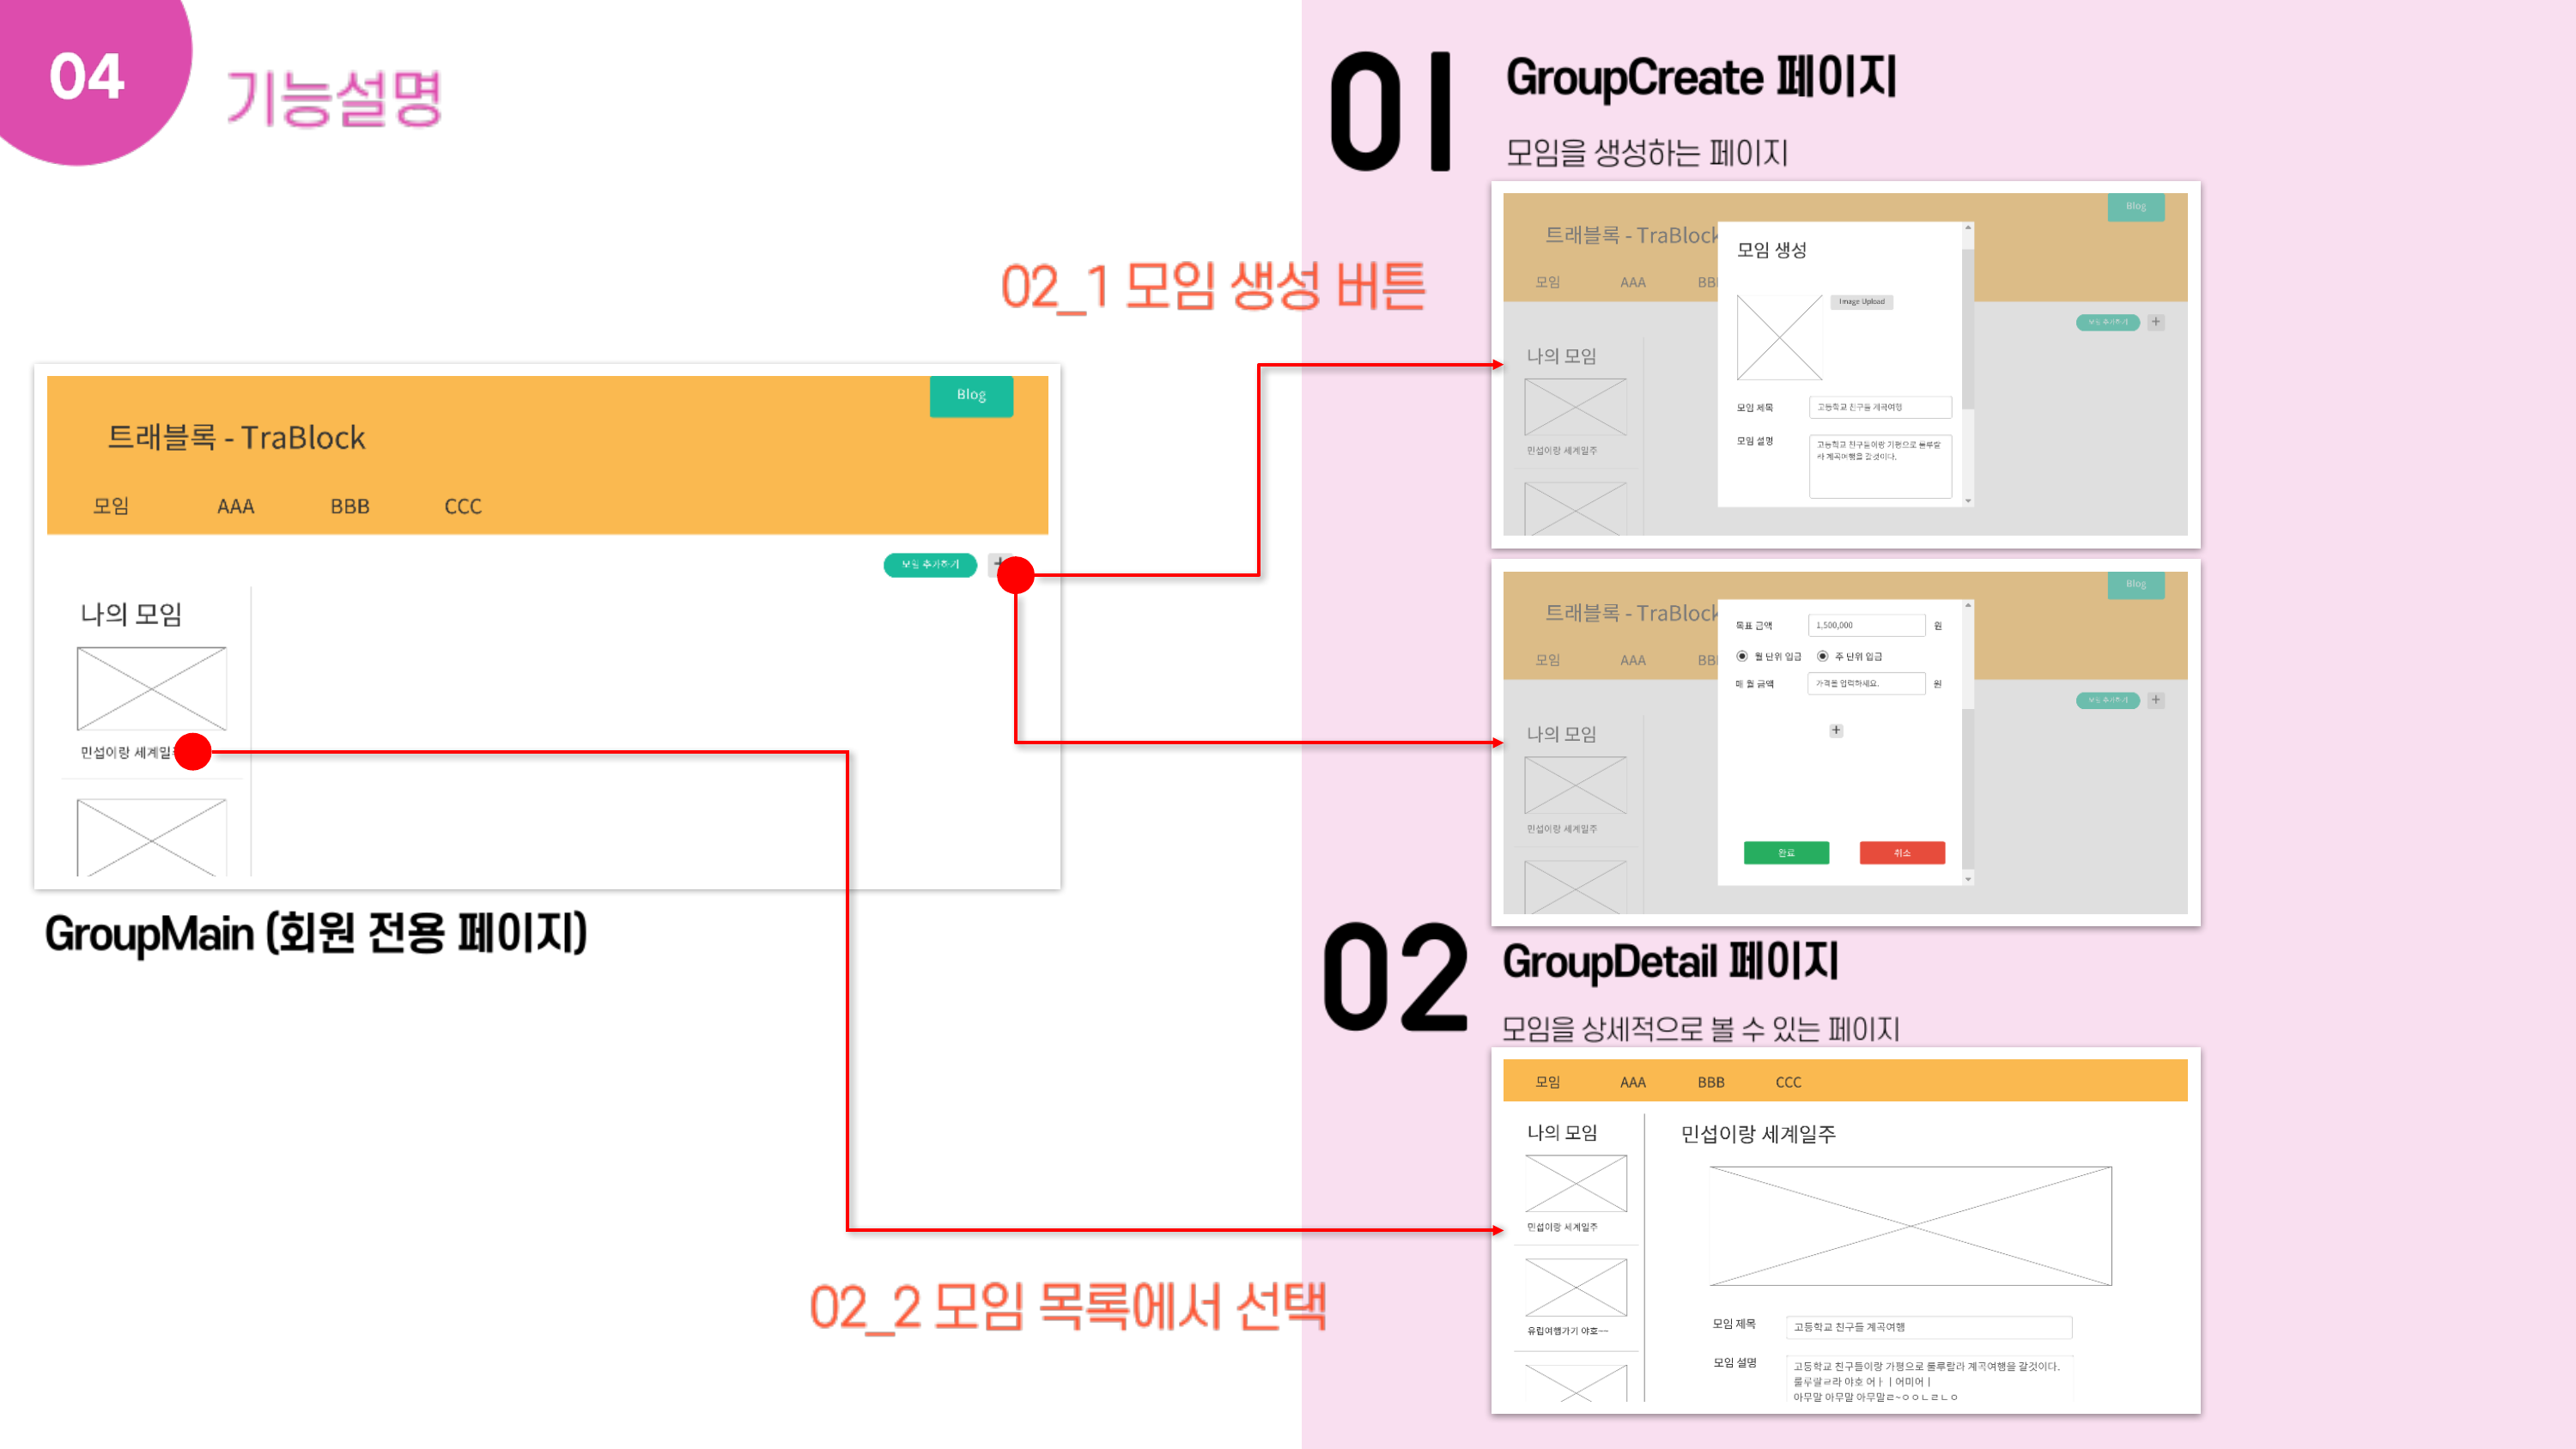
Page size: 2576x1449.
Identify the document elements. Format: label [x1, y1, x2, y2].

picture [38, 894, 211, 982]
text_box [1323, 7, 2126, 188]
text_box [1509, 922, 2173, 1058]
picture [1503, 193, 2189, 537]
picture [46, 376, 1048, 877]
text_box [1034, 364, 1504, 576]
text_box [0, 0, 193, 167]
text_box [1302, 0, 2576, 1449]
picture [802, 1263, 1353, 1365]
picture [215, 49, 472, 167]
picture [40, 34, 150, 145]
text_box [211, 751, 1504, 1231]
picture [993, 0, 1451, 344]
picture [1503, 1058, 2189, 1402]
picture [1503, 571, 2189, 914]
text_box [1185, 424, 1334, 750]
